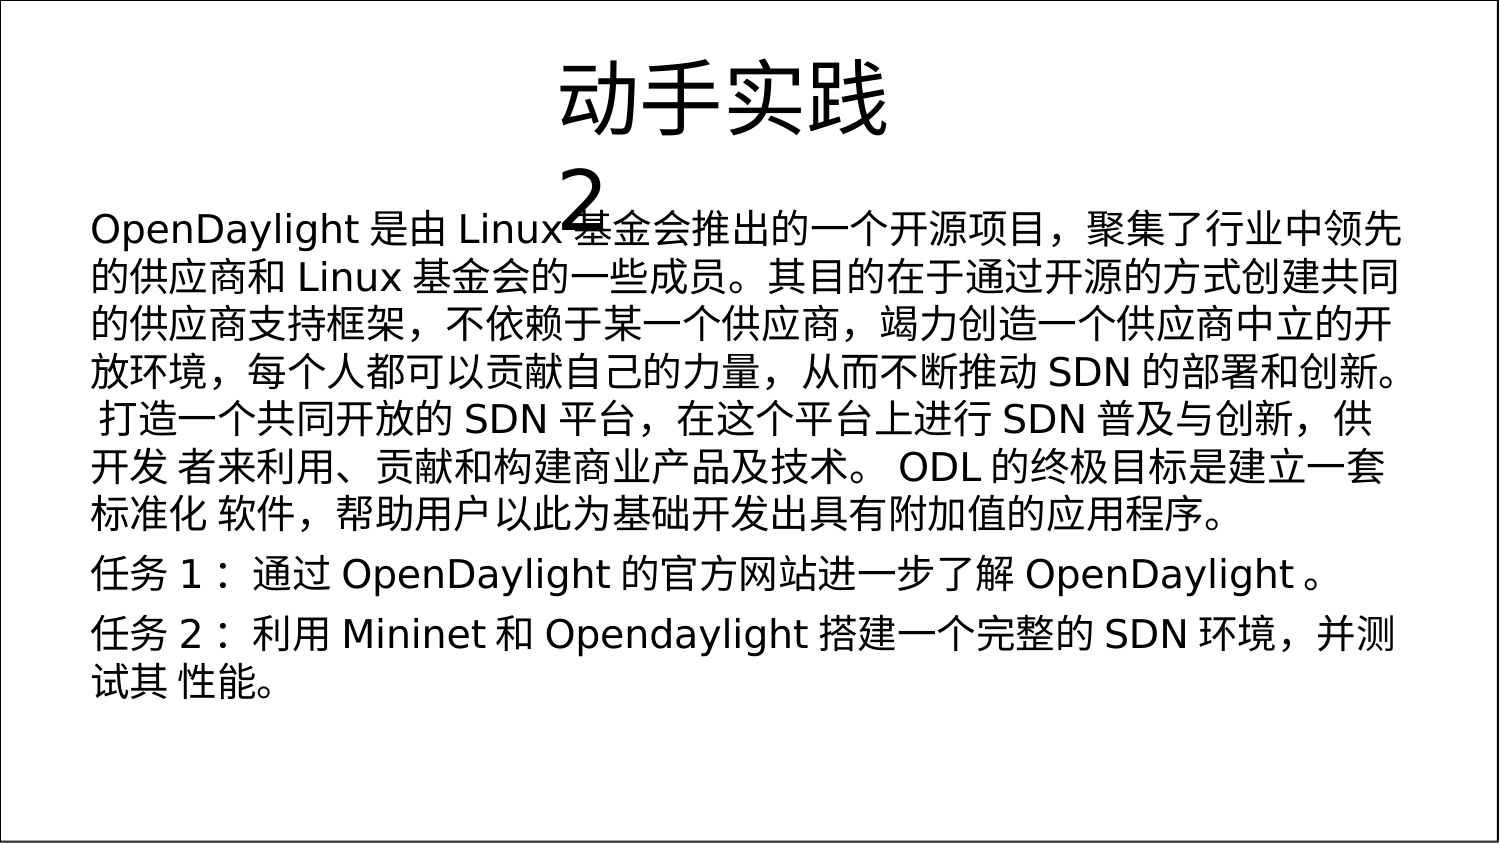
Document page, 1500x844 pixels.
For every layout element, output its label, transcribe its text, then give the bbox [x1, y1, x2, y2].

text_box OpenDaylight是由Linux基金会推出的一个开源项目，聚集了行业中领先 的供应商和Linux基金会的一些成员。其目的在于通过开源的方式创建共同 的供应商支持框架，不依赖于某一个供应商，竭力创造一个供应商中立的开 放环境，每个人都可以贡献自己的力量，从而不断推动SDN的部署和创新。 打造一个共同开放的SDN平台，在这个平台上进行SDN普及与创新，供开发 者来利用、贡献和构建商业产品及技术。ODL的终极目标是建立一套标准化 软件，帮助用户以此为基础开发出具有附加值的应用程序。 任务1：通过OpenDaylight的官方网站进一步了解OpenDaylight。 任务2：利用Mininet和Opendaylight搭建一个完整的SDN环境，并测试其 性能。 [87, 202, 1411, 704]
title 动手实践2 [554, 44, 946, 202]
